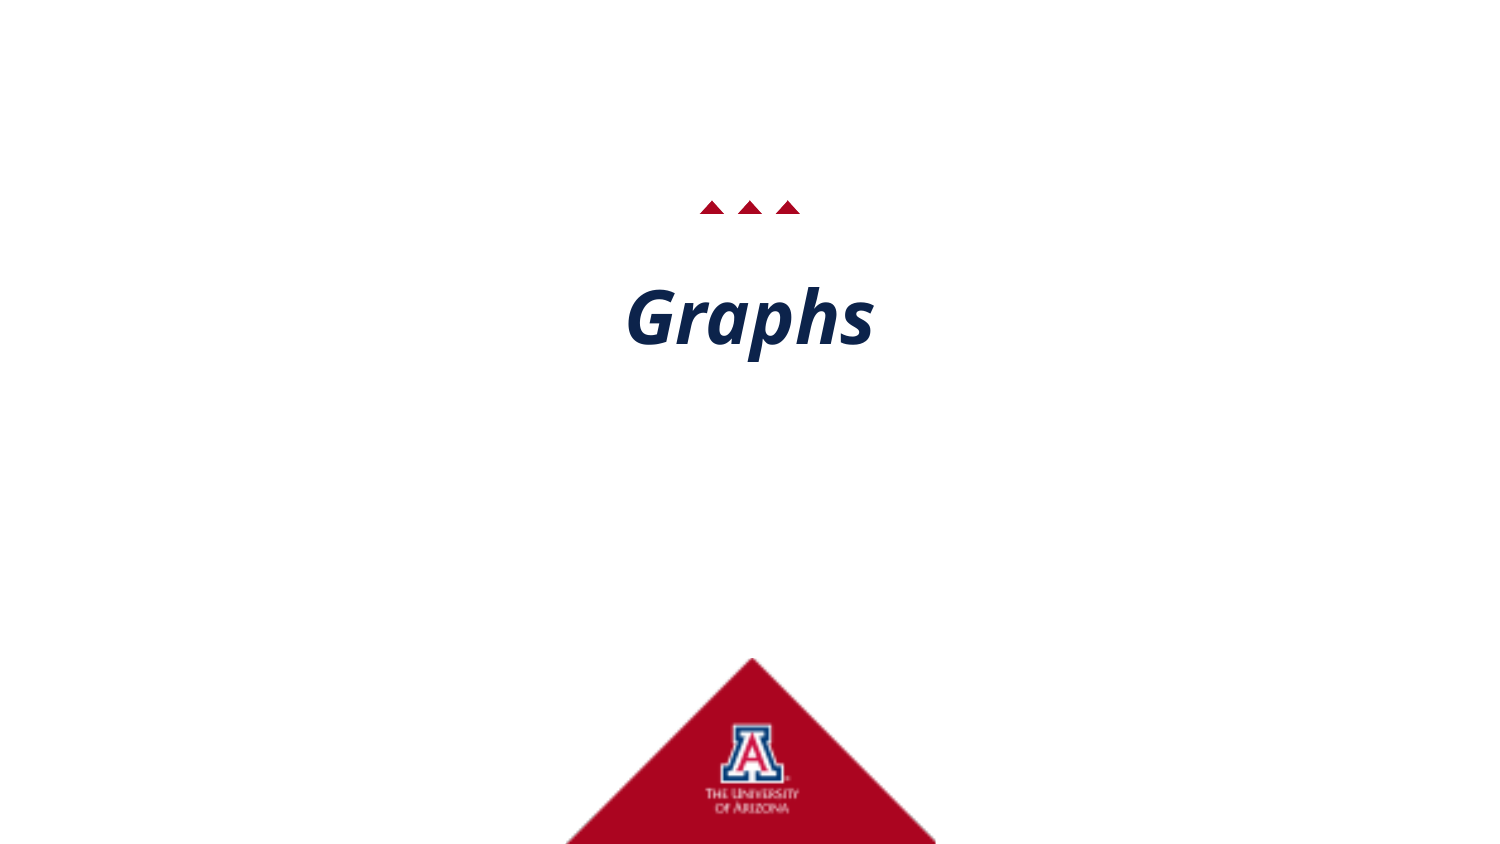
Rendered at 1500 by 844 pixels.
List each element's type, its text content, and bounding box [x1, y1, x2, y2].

text_box Graphs [0, 262, 1500, 659]
picture [699, 200, 800, 214]
